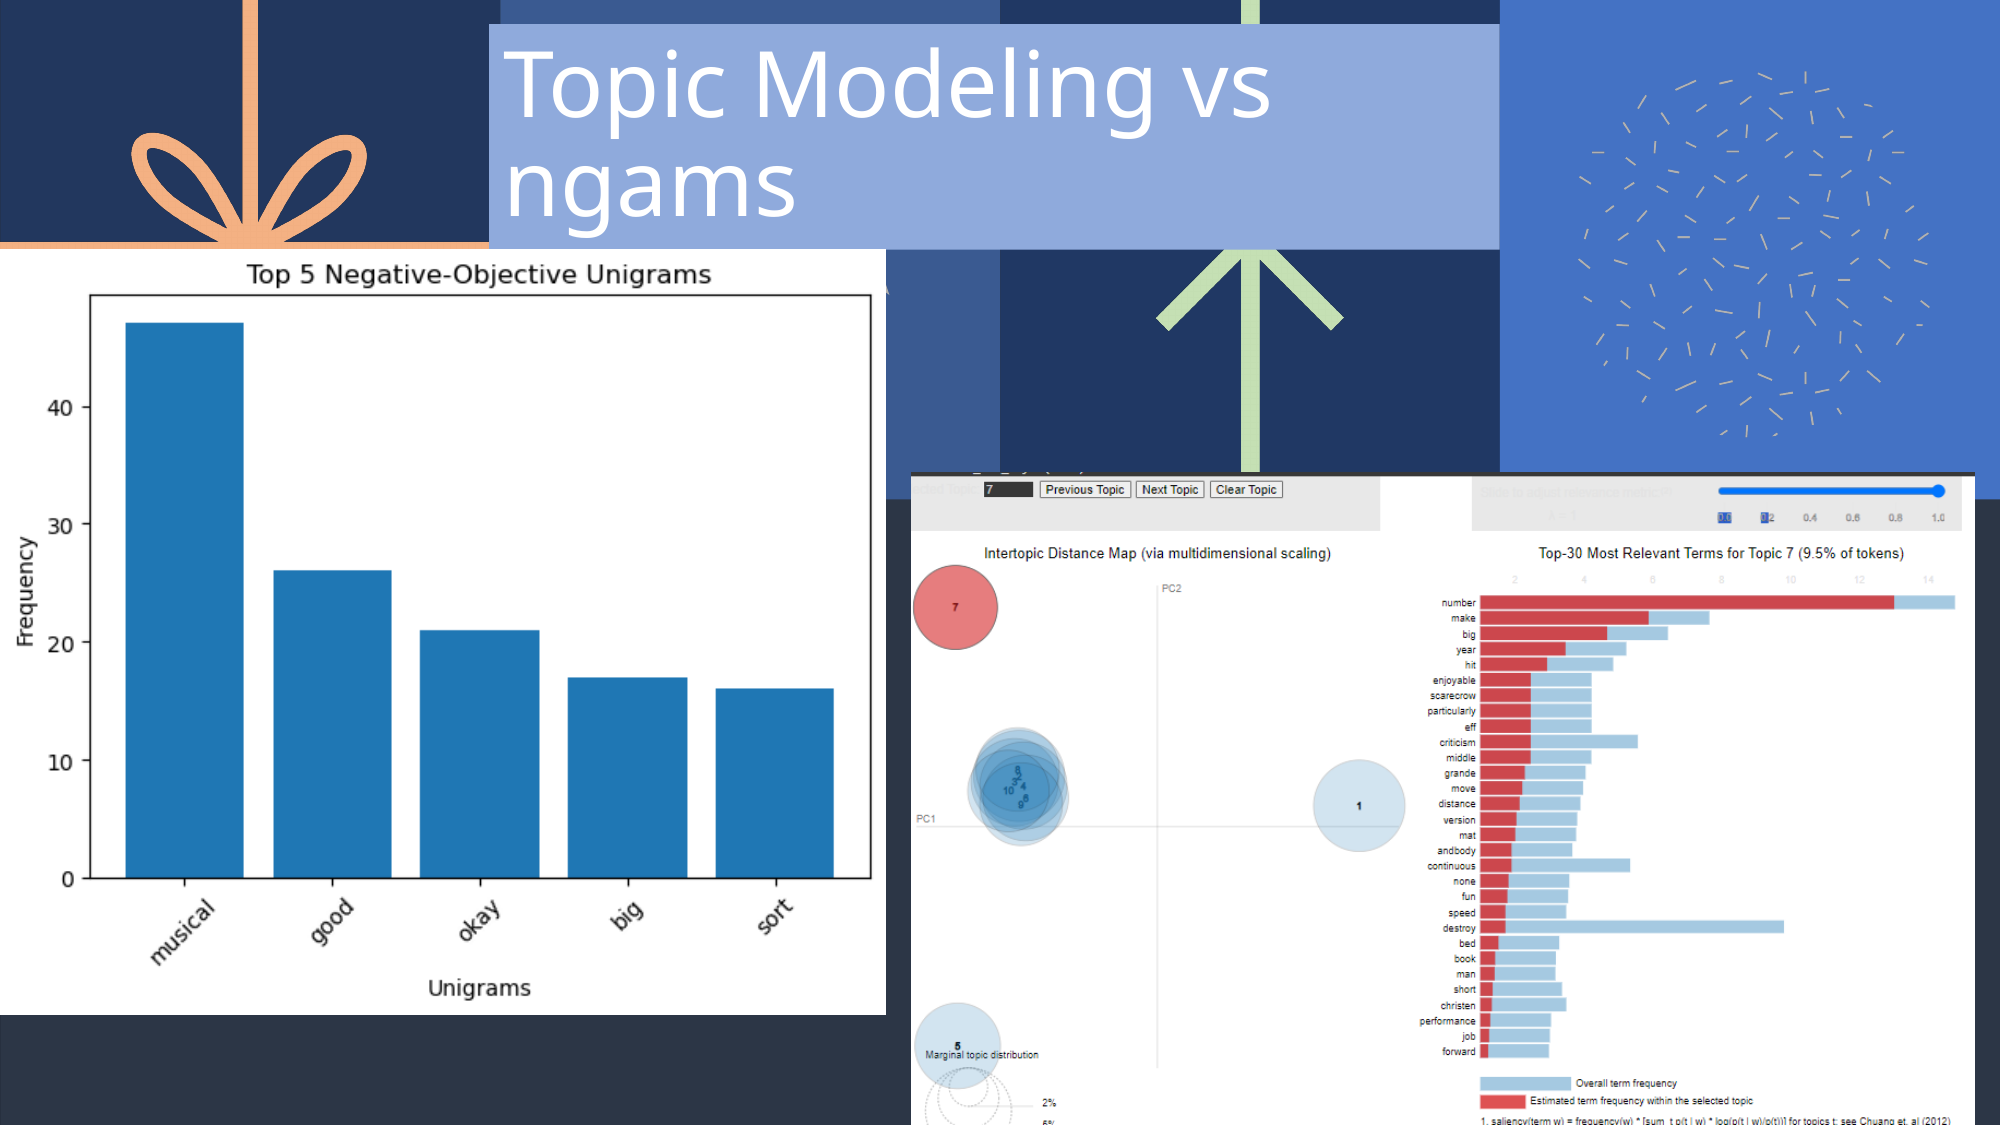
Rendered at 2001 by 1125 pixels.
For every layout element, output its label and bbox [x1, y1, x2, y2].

picture [0, 0, 2000, 1125]
text_box [0, 500, 911, 1125]
text_box [1975, 500, 2000, 1125]
